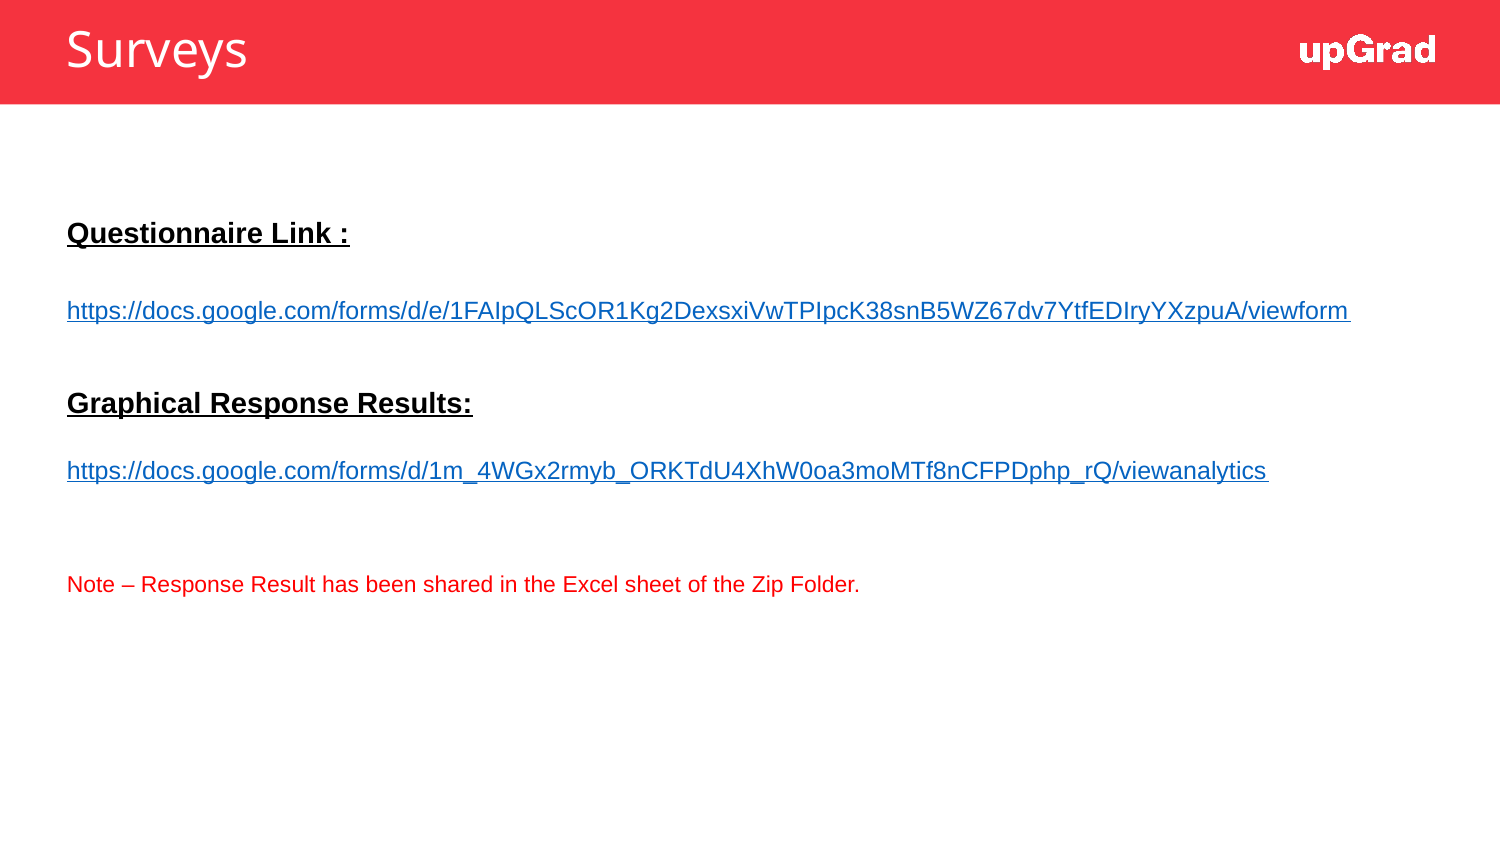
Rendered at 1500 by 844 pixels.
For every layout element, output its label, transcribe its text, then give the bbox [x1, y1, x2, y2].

text_box Questionnaire Link : https://docs.google.com/forms/d/e/1FAIpQLScOR1Kg2DexsxiVwTPIpcK38snB5WZ67dv7YtfEDIryYXzpuA/viewform Graphical Response Results: https://docs.google.com/forms/d/1m_4WGx2rmyb_ORKTdU4XhW0oa3moMTf8nCFPDphp_rQ/viewanalytics Note – Response Result has been shared in the Excel sheet of the Zip Folder. [51, 164, 1415, 814]
picture [1300, 34, 1435, 70]
title Surveys [51, 20, 1240, 83]
